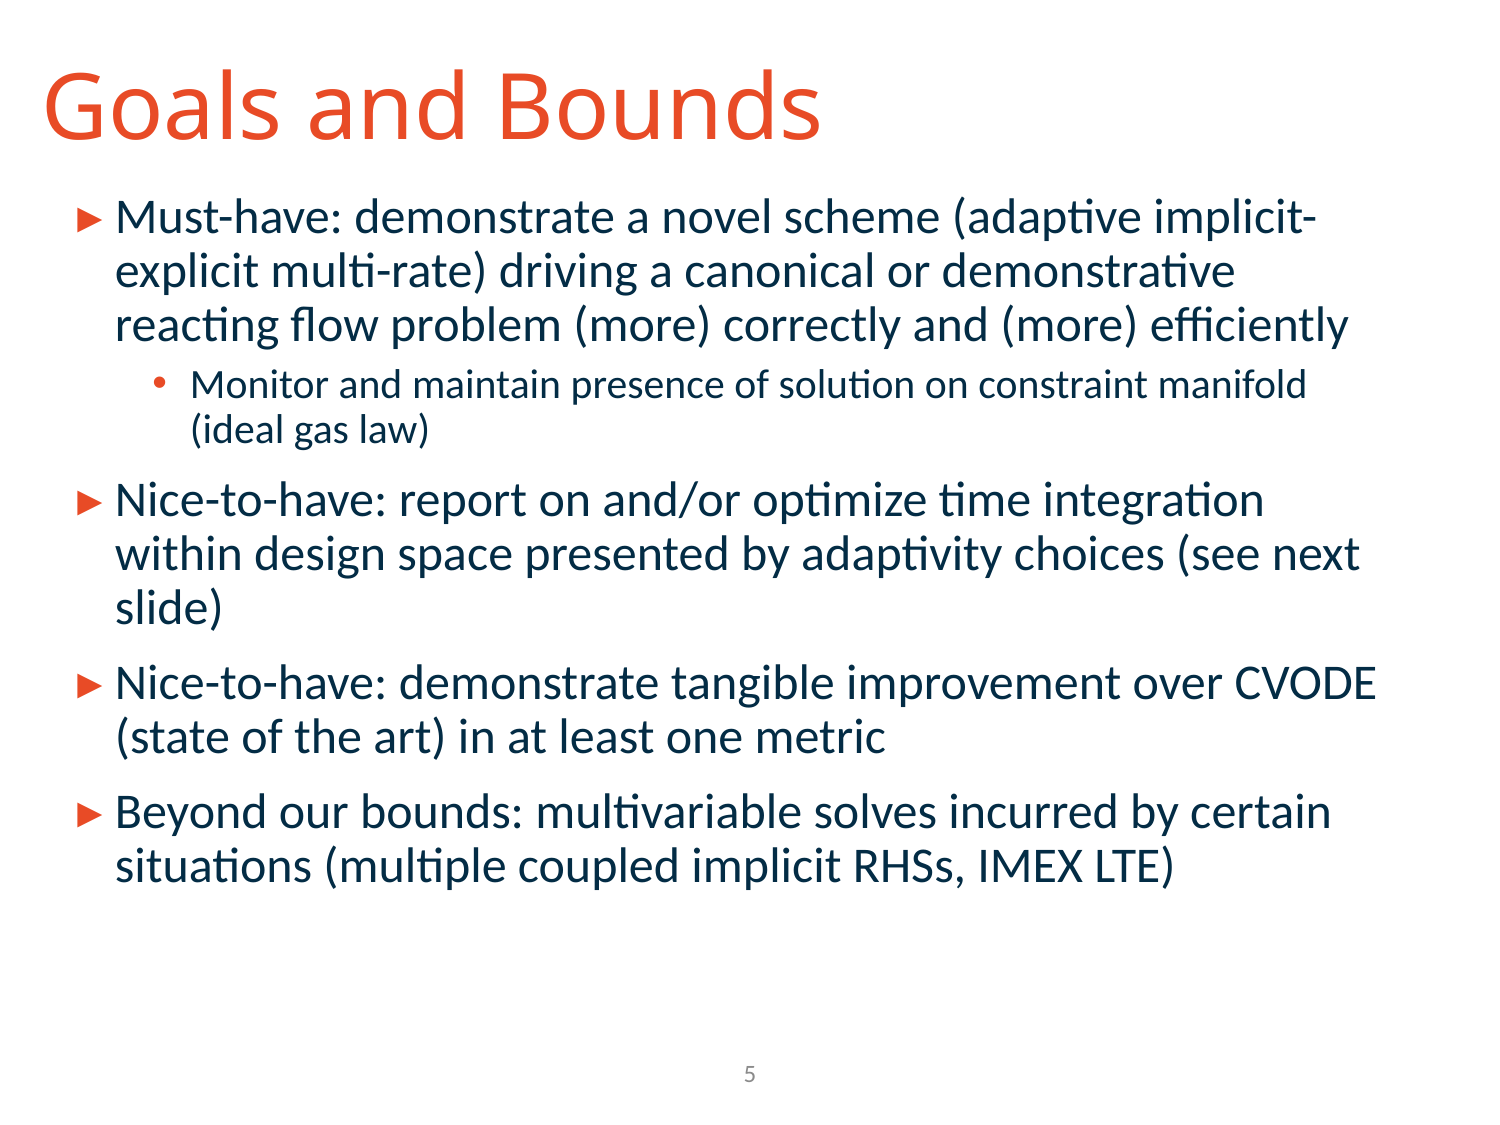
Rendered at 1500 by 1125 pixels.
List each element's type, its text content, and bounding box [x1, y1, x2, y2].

title Goals and Bounds [26, 36, 1438, 183]
text_box Must-have: demonstrate a novel scheme (adaptive implicit-explicit multi-rate) driving a canonical or demonstrative reacting flow problem (more) correctly and (more) efficiently Monitor and maintain presence of solution on constraint manifold (ideal gas law) Nice-to-have: report on and/or optimize time integration within design space presented by adaptivity choices (see next slide) Nice-to-have: demonstrate tangible improvement over CVODE (state of the art) in at least one metric Beyond our bounds: multivariable solves incurred by certain situations (multiple coupled implicit RHSs, IMEX LTE) [62, 182, 1407, 1016]
slide_number 5 [718, 1042, 782, 1103]
